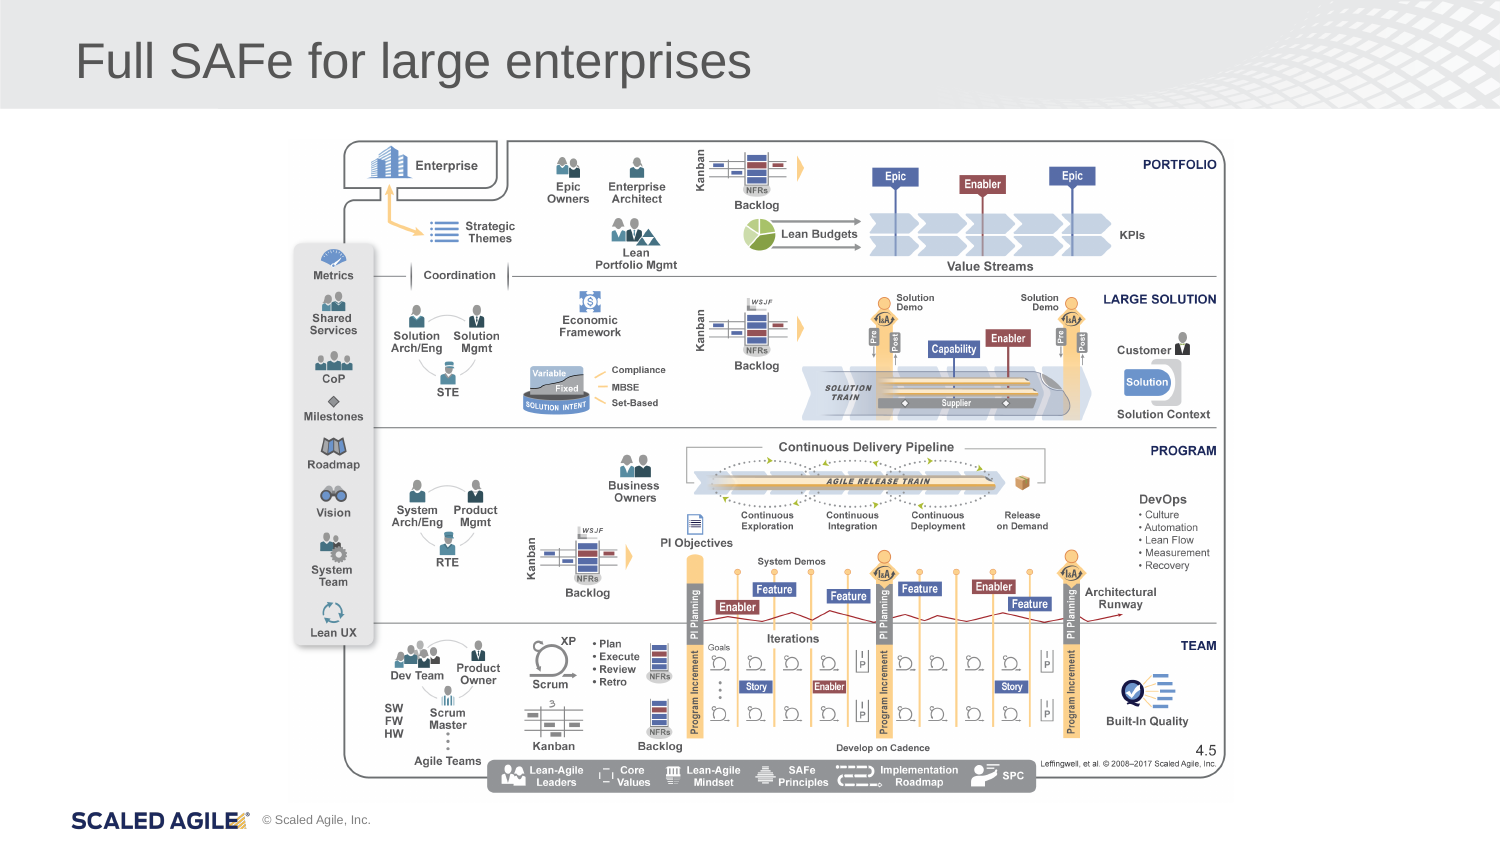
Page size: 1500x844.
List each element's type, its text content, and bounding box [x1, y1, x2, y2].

picture [69, 809, 254, 831]
picture [0, 0, 1500, 109]
title Full SAFe for large enterprises [74, 27, 1425, 84]
picture [287, 139, 1234, 804]
